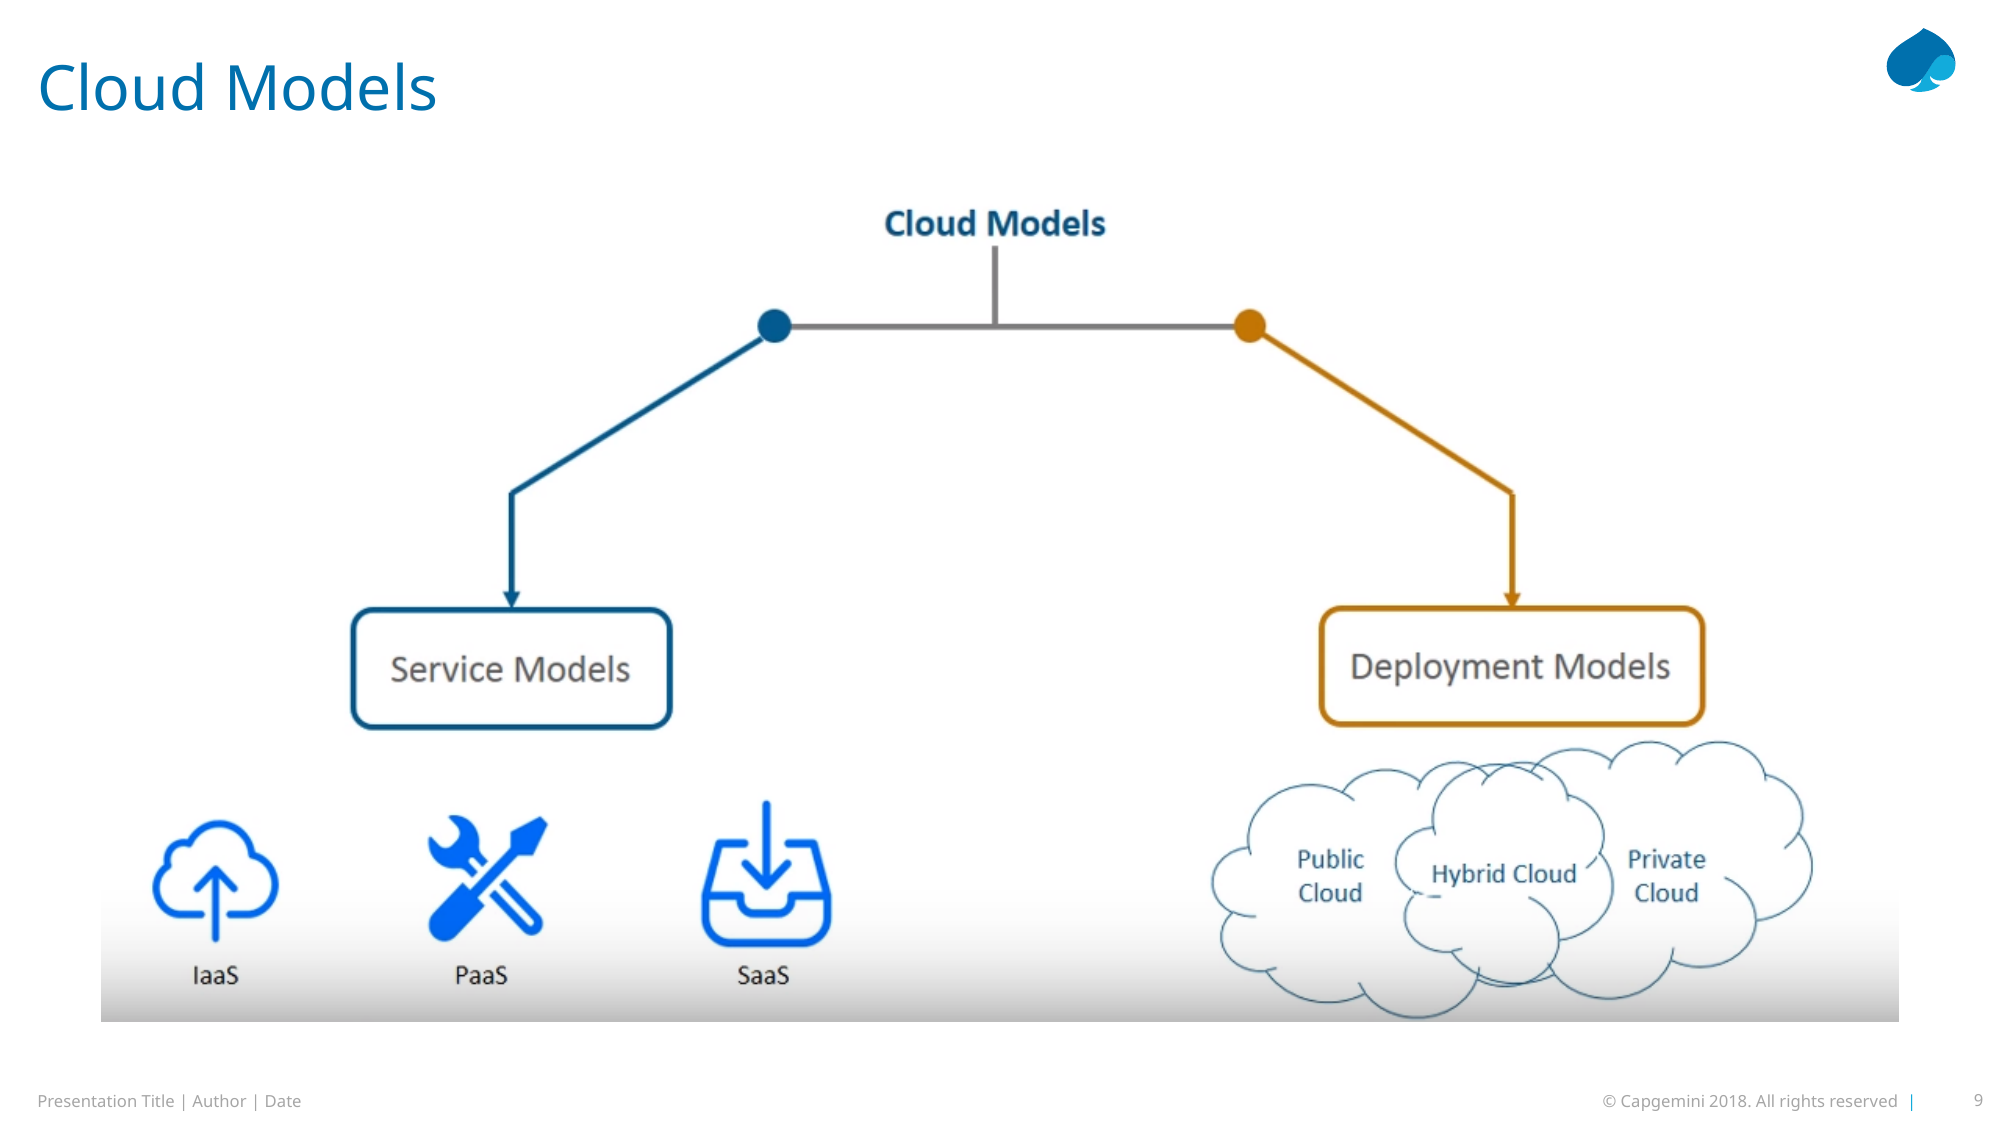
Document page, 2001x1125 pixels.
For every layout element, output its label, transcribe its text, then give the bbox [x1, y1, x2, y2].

picture [101, 199, 1899, 1022]
title Cloud Models [37, 0, 1863, 182]
